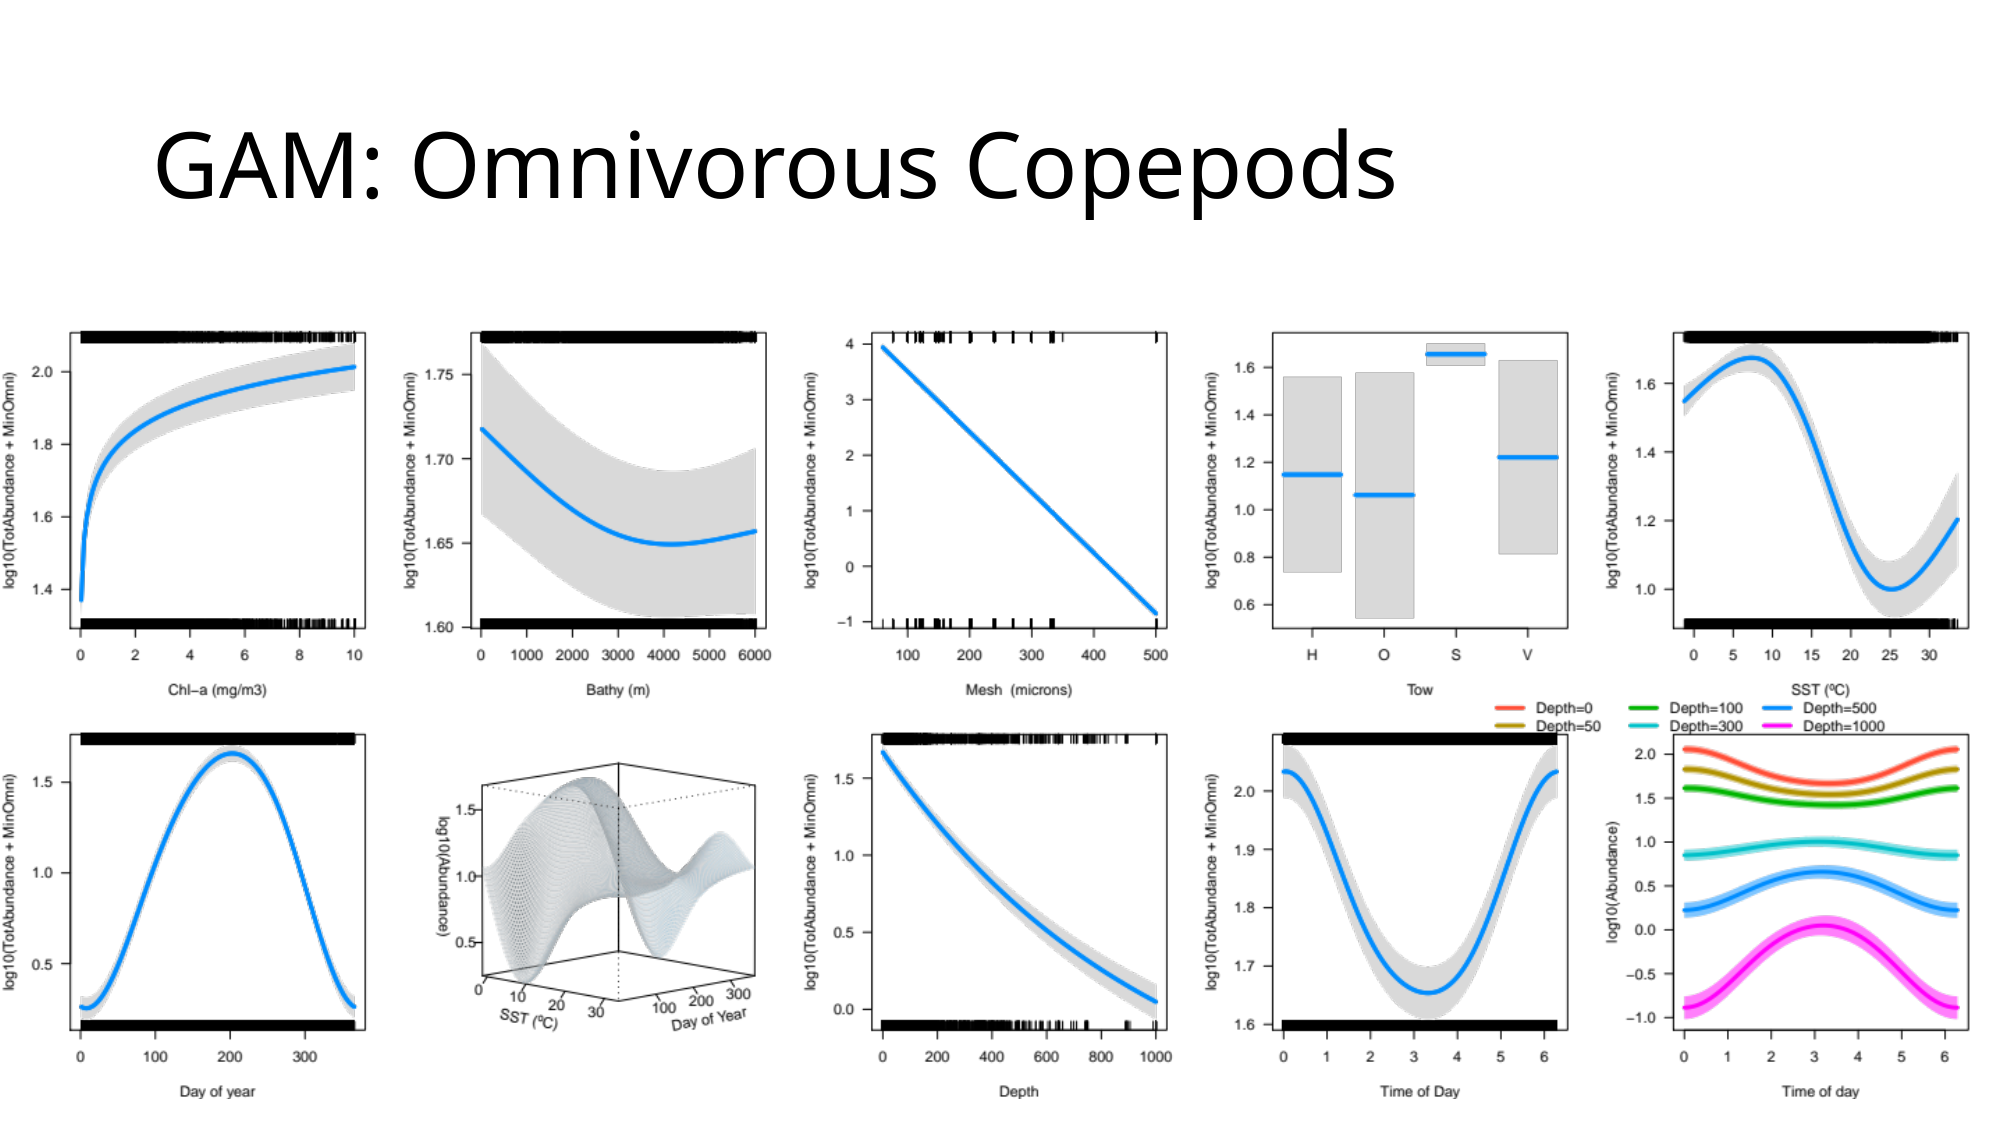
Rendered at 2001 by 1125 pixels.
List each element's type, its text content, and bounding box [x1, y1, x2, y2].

title GAM: Omnivorous Copepods [137, 59, 1863, 278]
picture [0, 299, 2000, 1099]
